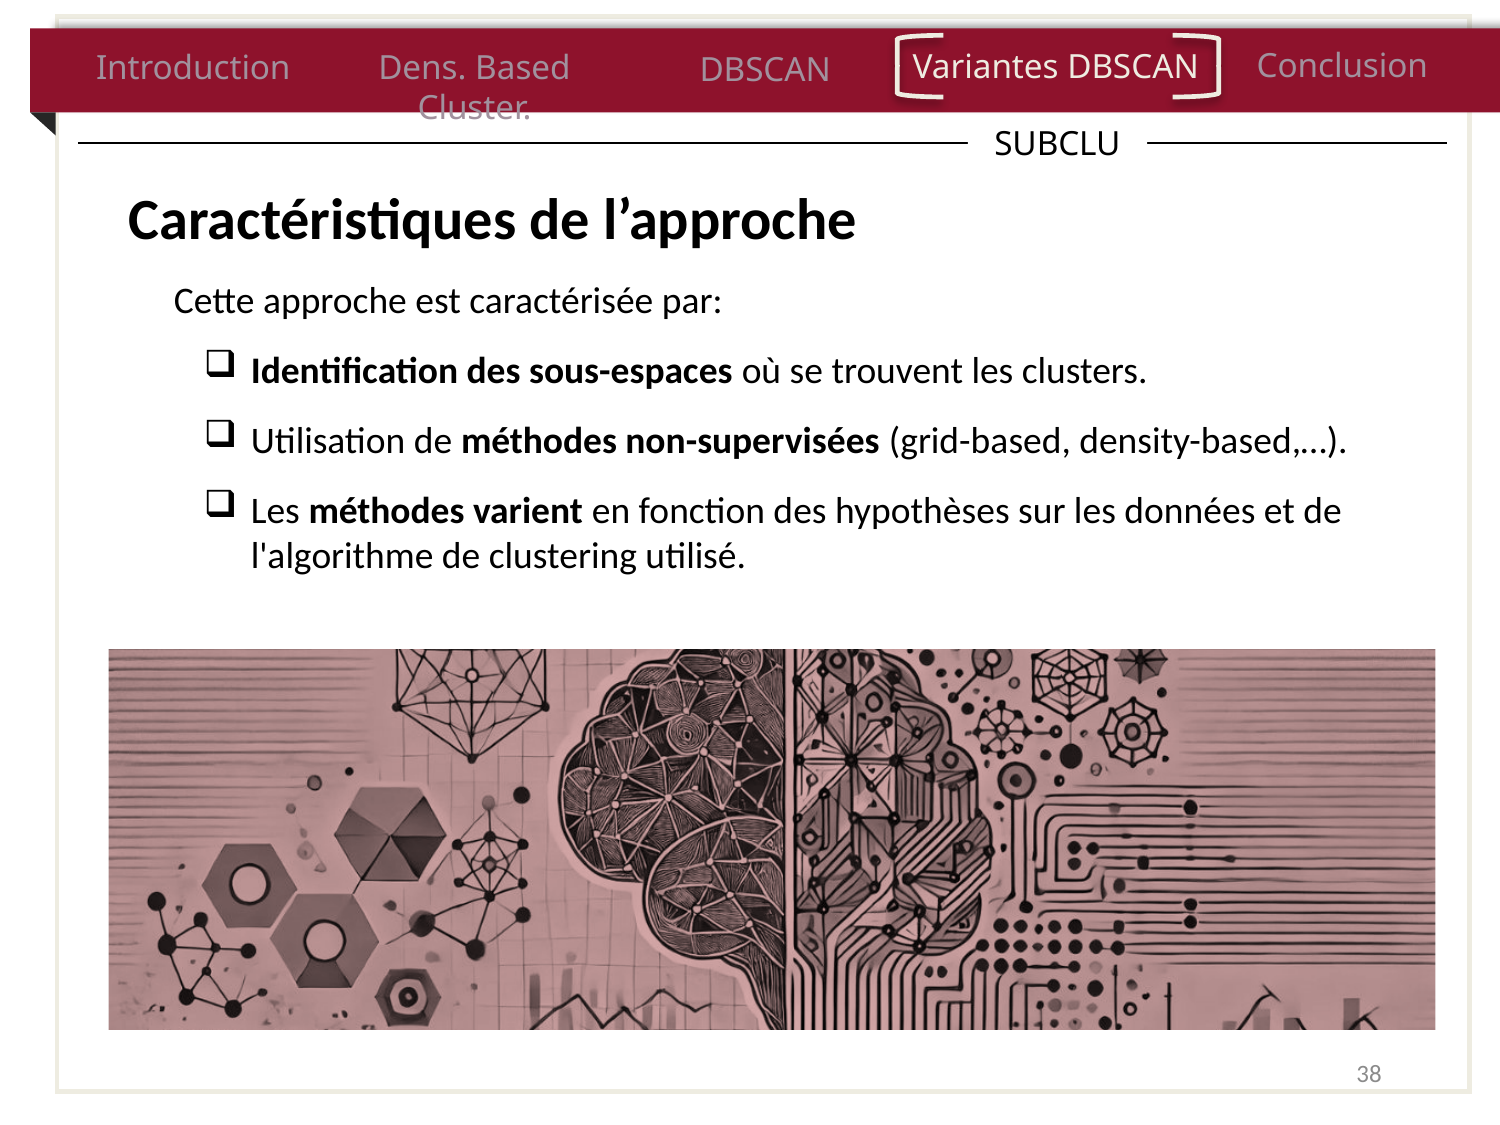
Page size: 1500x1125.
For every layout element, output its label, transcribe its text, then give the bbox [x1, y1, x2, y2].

text_box [29, 27, 1500, 113]
text_box Dens. Based Cluster. [313, 38, 636, 115]
text_box Variantes DBSCAN [945, 38, 1169, 93]
text_box DBSCAN [653, 40, 878, 96]
text_box [56, 15, 1471, 19]
slide_number 38 [1059, 1042, 1397, 1103]
text_box Caractéristiques de l’approche Cette approche est caractérisée par: Identification des sous-espaces où se trouvent les clusters. Utilisation de méthodes non-supervisées (grid-based, density-based,…). Les méthodes varient en fonction des hypothèses sur les données et de l'algorithme de clustering utilisé. [114, 173, 1406, 584]
text_box [896, 34, 944, 98]
picture [108, 649, 1436, 1030]
text_box [56, 115, 1471, 1092]
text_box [77, 115, 1448, 171]
text_box [1172, 34, 1220, 98]
text_box [27, 111, 57, 138]
text_box Introduction [77, 38, 310, 94]
text_box Conclusion [1230, 37, 1455, 92]
